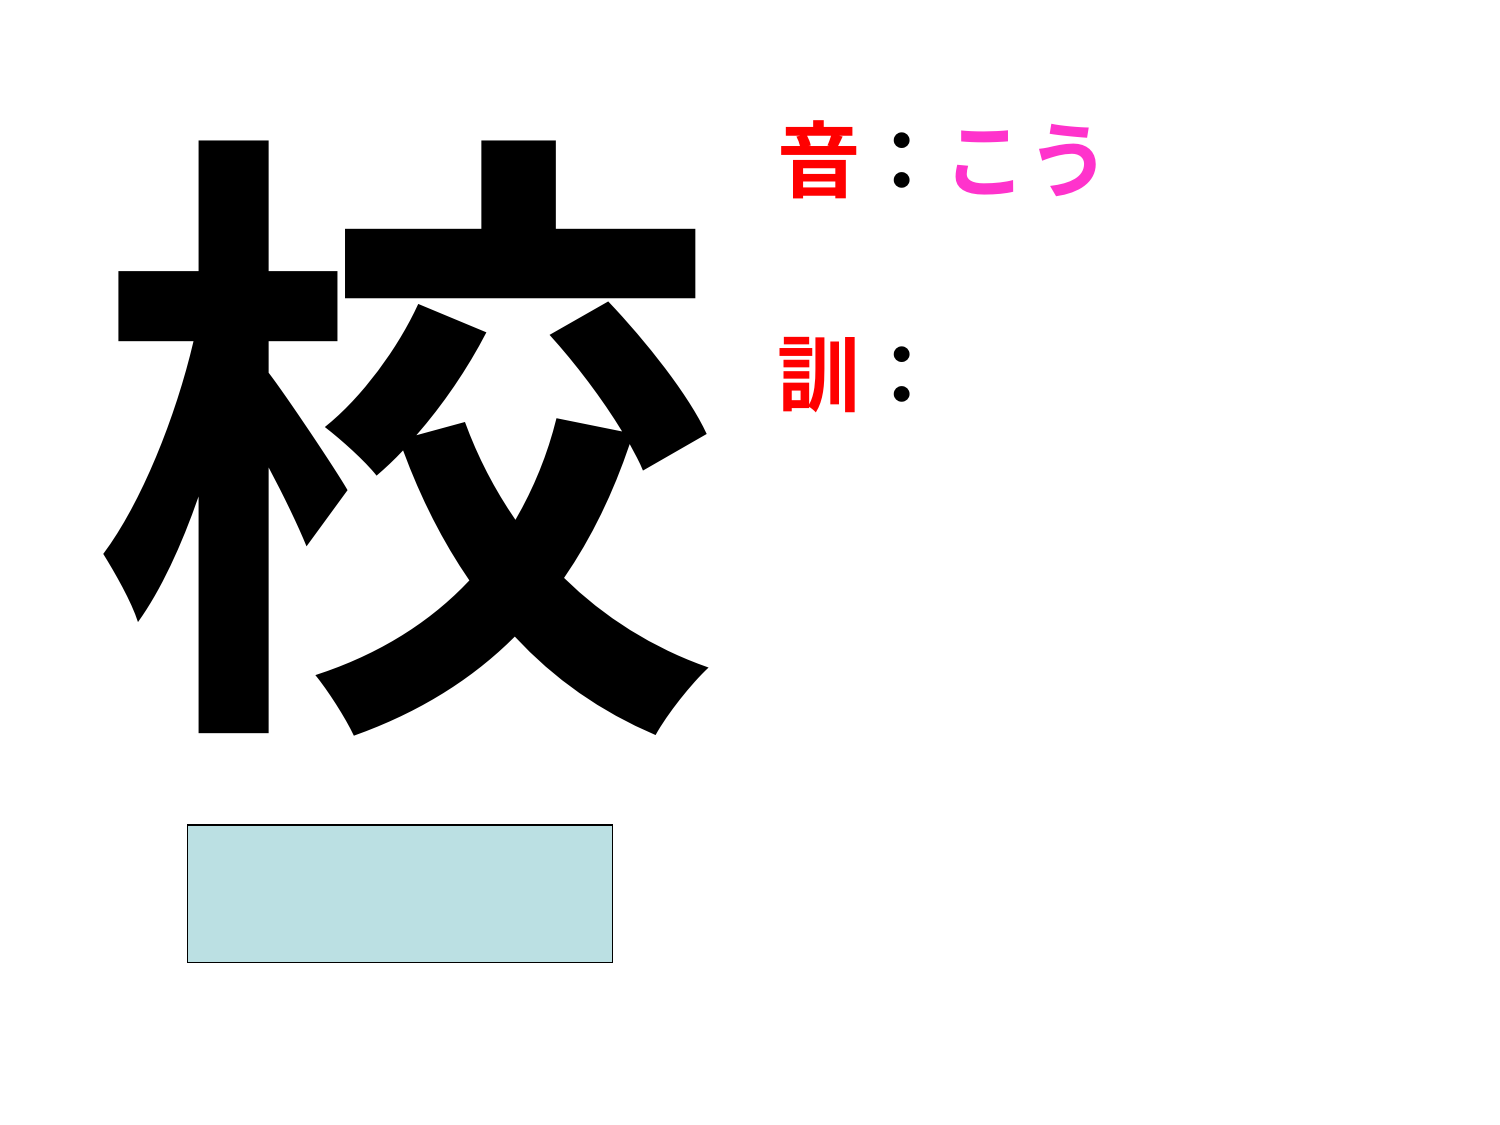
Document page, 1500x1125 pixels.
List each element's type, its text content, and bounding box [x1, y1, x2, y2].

text_box [187, 824, 613, 963]
list 校 HIỆU [75, 125, 738, 1005]
list 音：こう 訓： [762, 112, 1425, 1005]
